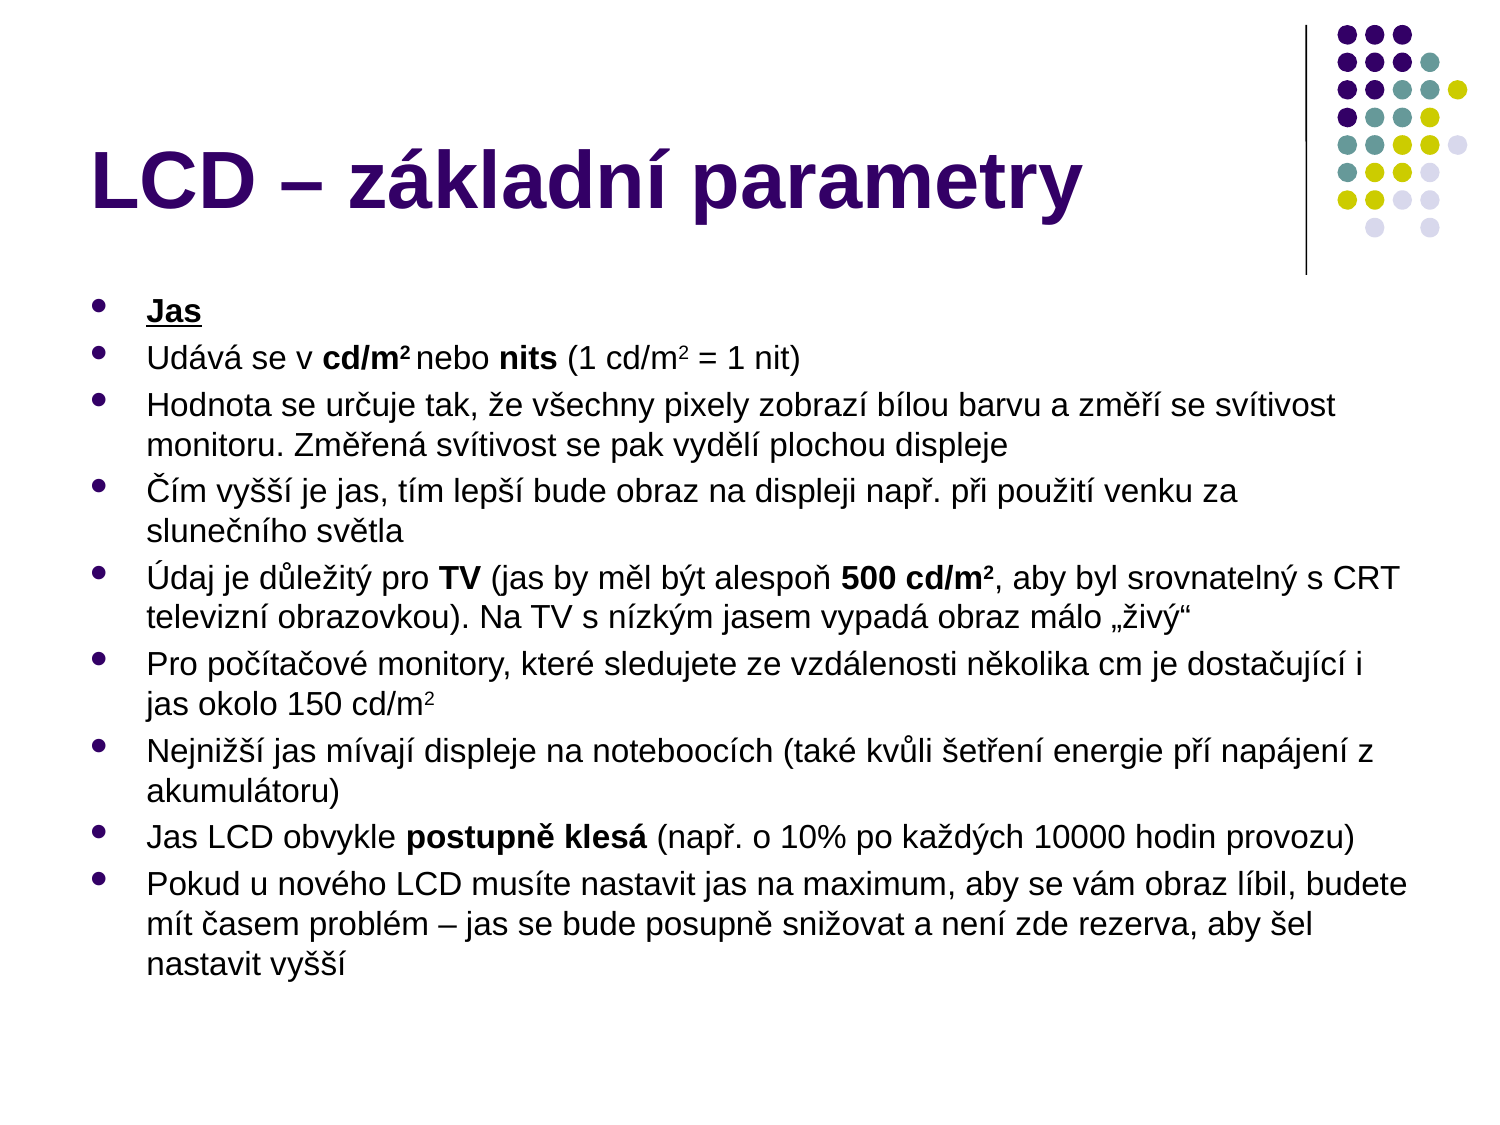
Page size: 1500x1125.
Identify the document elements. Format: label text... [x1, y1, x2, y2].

title LCD – základní parametry [75, 20, 1313, 233]
list Jas Udává se v cd/m2 nebo nits (1 cd/m2 = 1 nit) Hodnota se určuje tak, že všechny pixely zobrazí bílou barvu a změří se svítivost monitoru. Změřená svítivost se pak vydělí plochou displeje Čím vyšší je jas, tím lepší bude obraz na displeji např. při použití venku za slunečního světla Údaj je důležitý pro TV (jas by měl být alespoň 500 cd/m2, aby byl srovnatelný s CRT televizní obrazovkou). Na TV s nízkým jasem vypadá obraz málo „živý“ Pro počítačové monitory, které sledujete ze vzdálenosti několika cm je dostačující i jas okolo 150 cd/m2 Nejnižší jas mívají displeje na noteboocích (také kvůli šetření energie pří napájení z akumulátoru) Jas LCD obvykle postupně klesá (např. o 10% po každých 10000 hodin provozu) Pokud u nového LCD musíte nastavit jas na maximum, aby se vám obraz líbil, budete mít časem problém – jas se bude posupně snižovat a není zde rezerva, aby šel nastavit vyšší [75, 282, 1425, 1006]
